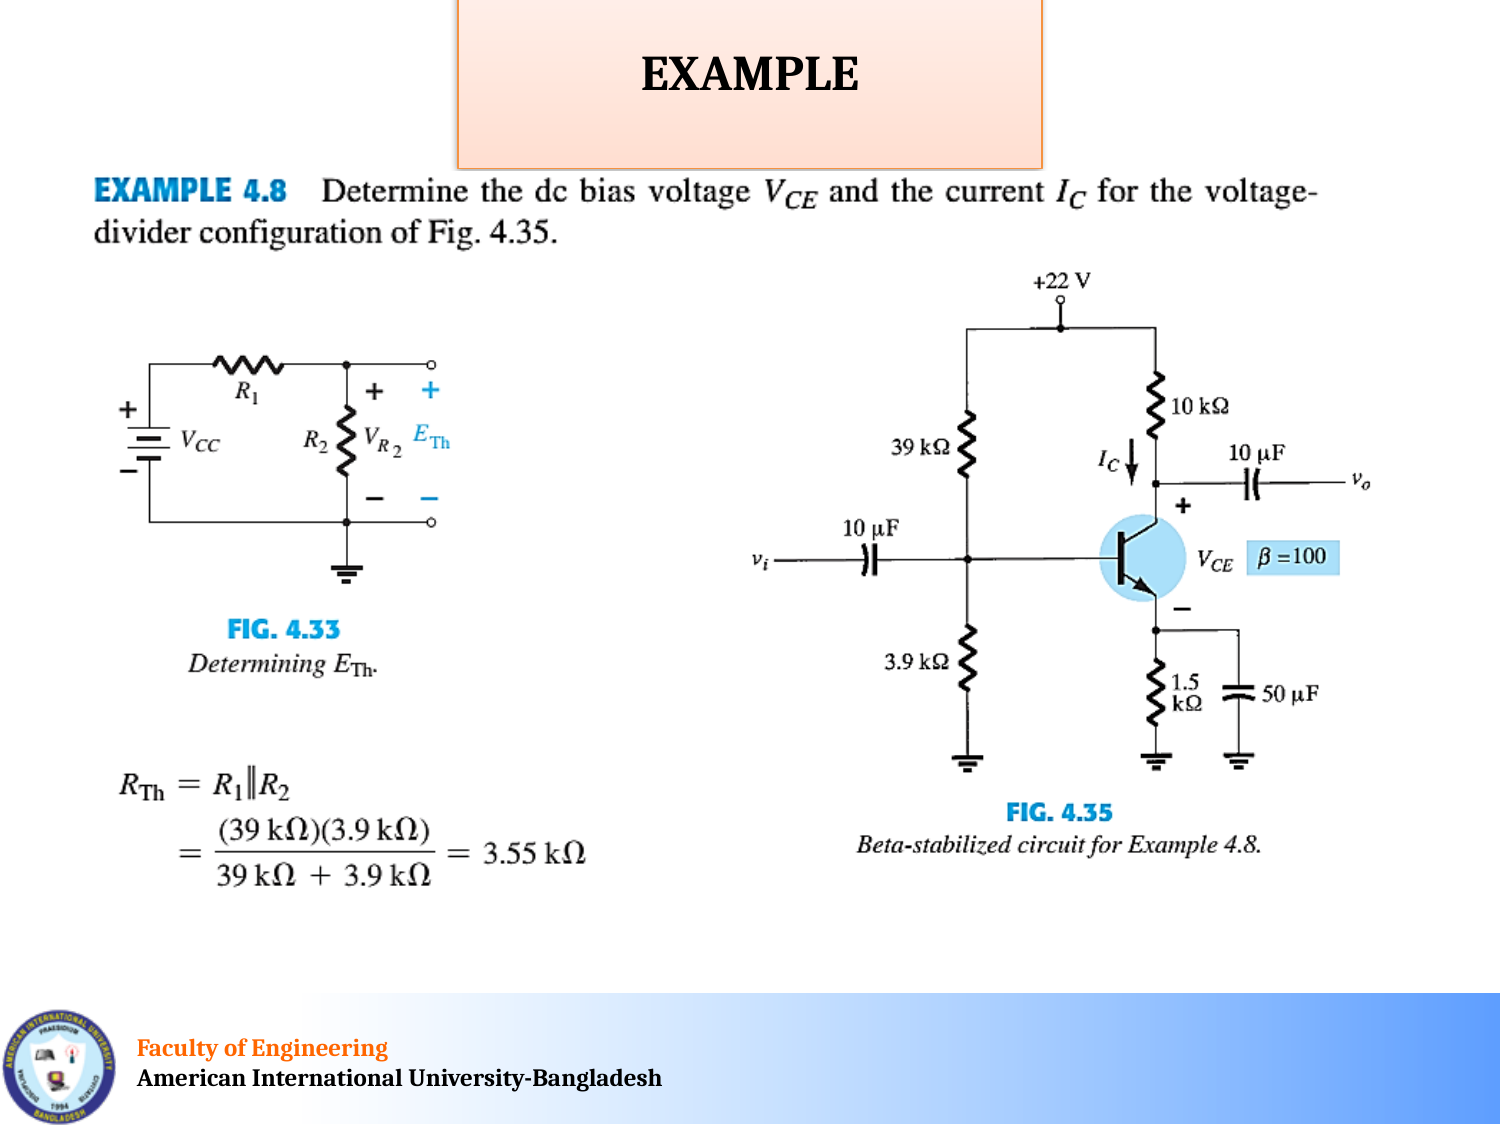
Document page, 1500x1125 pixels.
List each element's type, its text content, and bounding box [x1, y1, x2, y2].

picture [85, 171, 1374, 871]
picture [0, 1007, 119, 1125]
title EXAMPLE [457, 0, 1043, 169]
picture [112, 755, 595, 897]
picture [101, 321, 471, 692]
